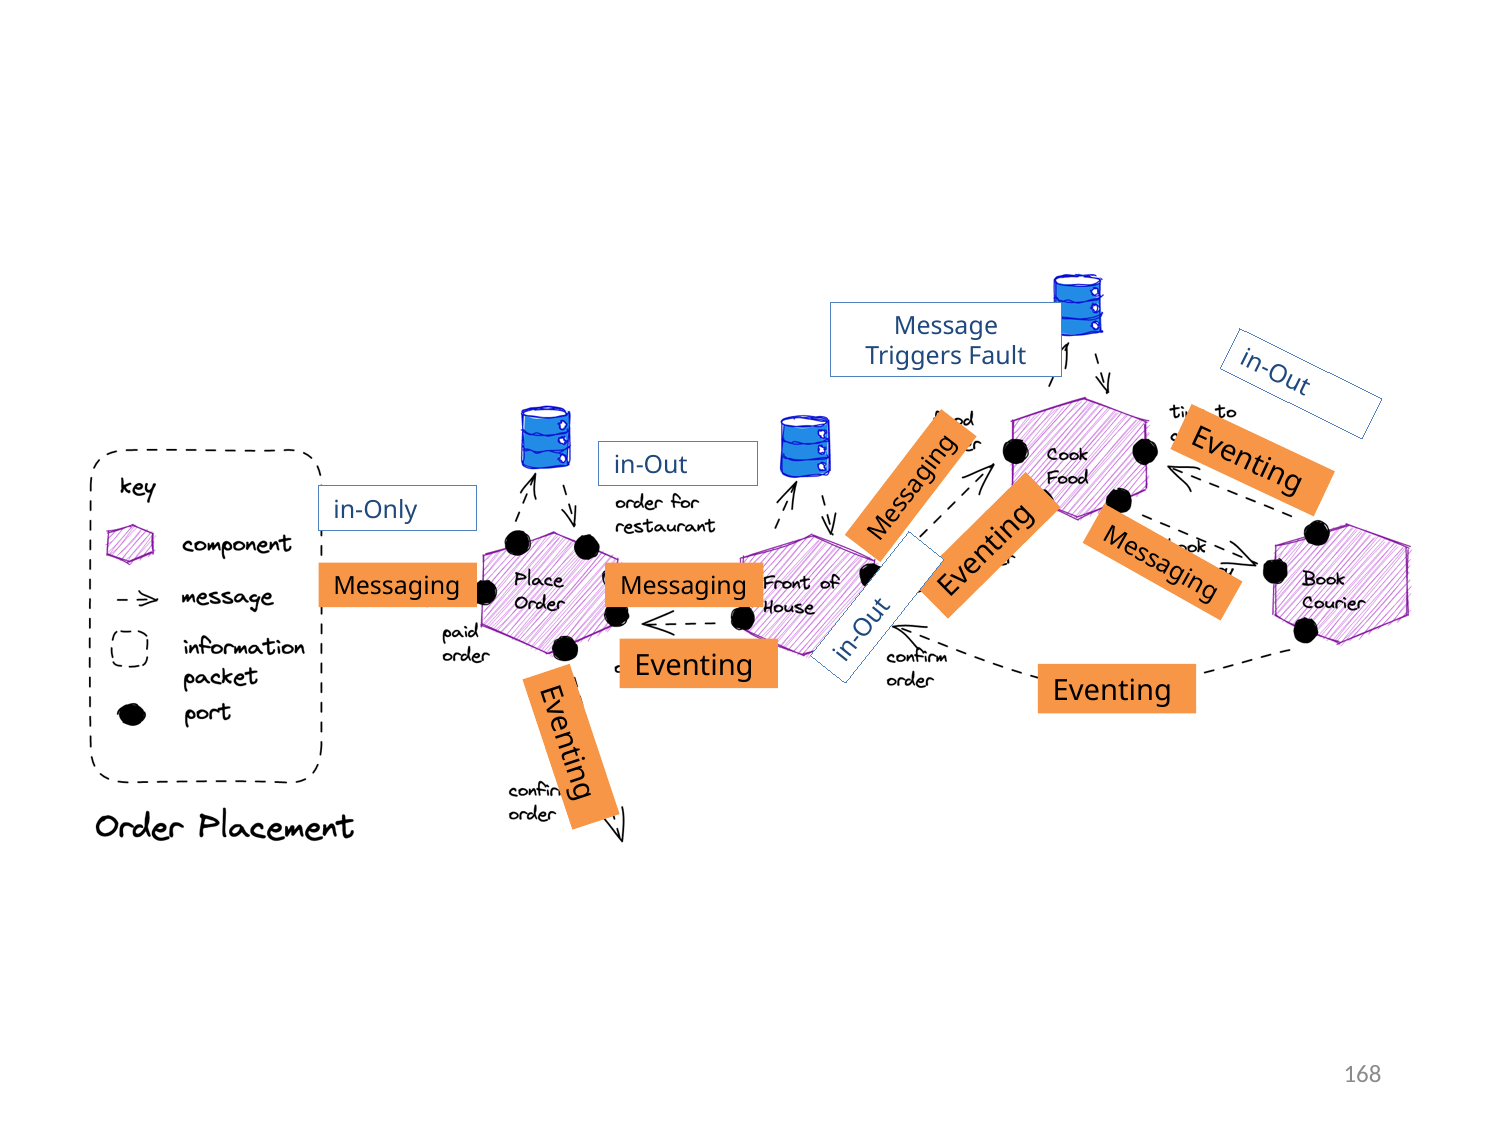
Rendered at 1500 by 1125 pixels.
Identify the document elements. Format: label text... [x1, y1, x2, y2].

slide_number 168 [1059, 1042, 1397, 1103]
picture [78, 263, 1422, 862]
